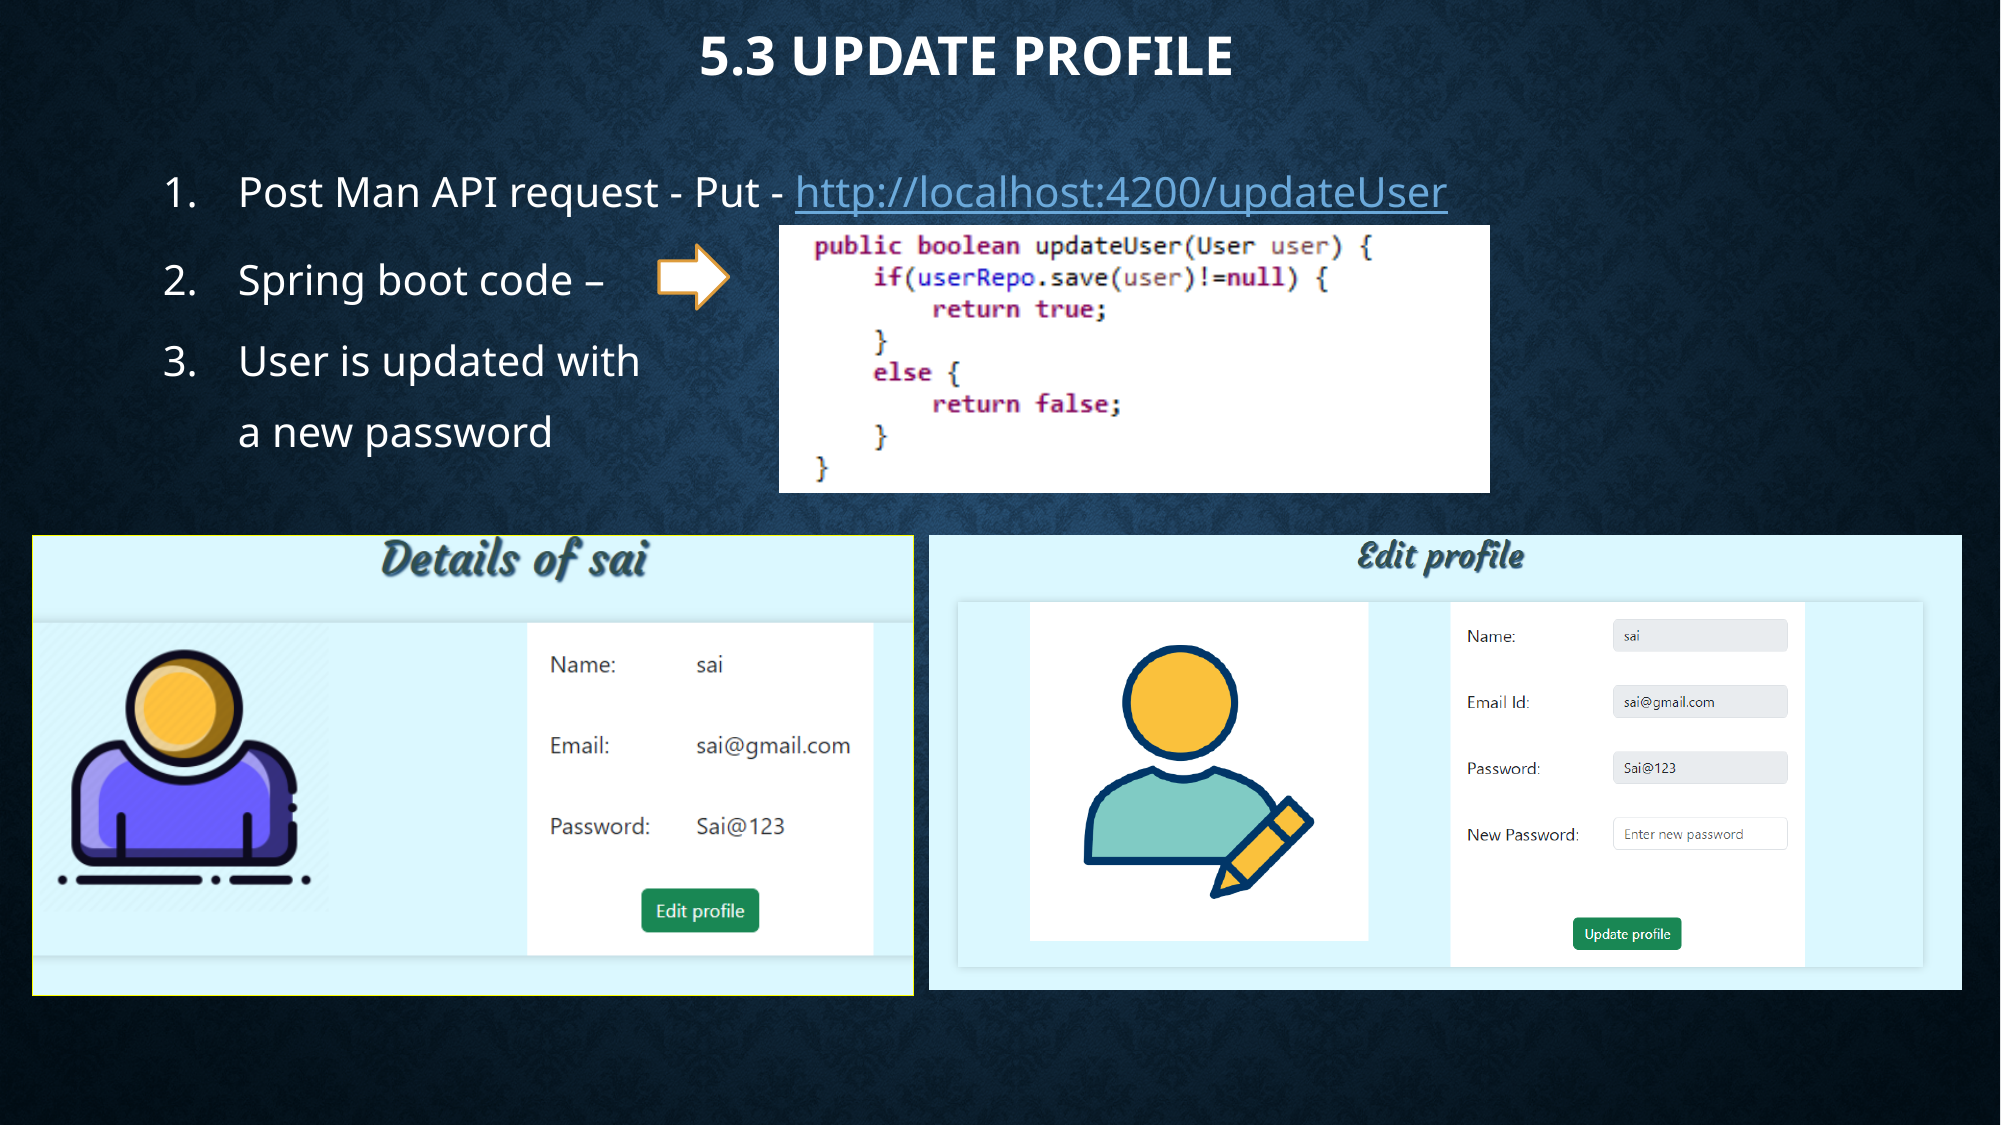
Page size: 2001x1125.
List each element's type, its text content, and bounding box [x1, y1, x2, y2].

picture [928, 534, 1963, 990]
text_box [657, 243, 730, 311]
picture [778, 225, 1490, 494]
list Post Man API request - Put - http://localhost:4200/updateUser Spring boot code – User is updated with a new password [147, 147, 1847, 754]
title 5.3 Update profile [538, 21, 1397, 96]
picture [31, 534, 915, 997]
